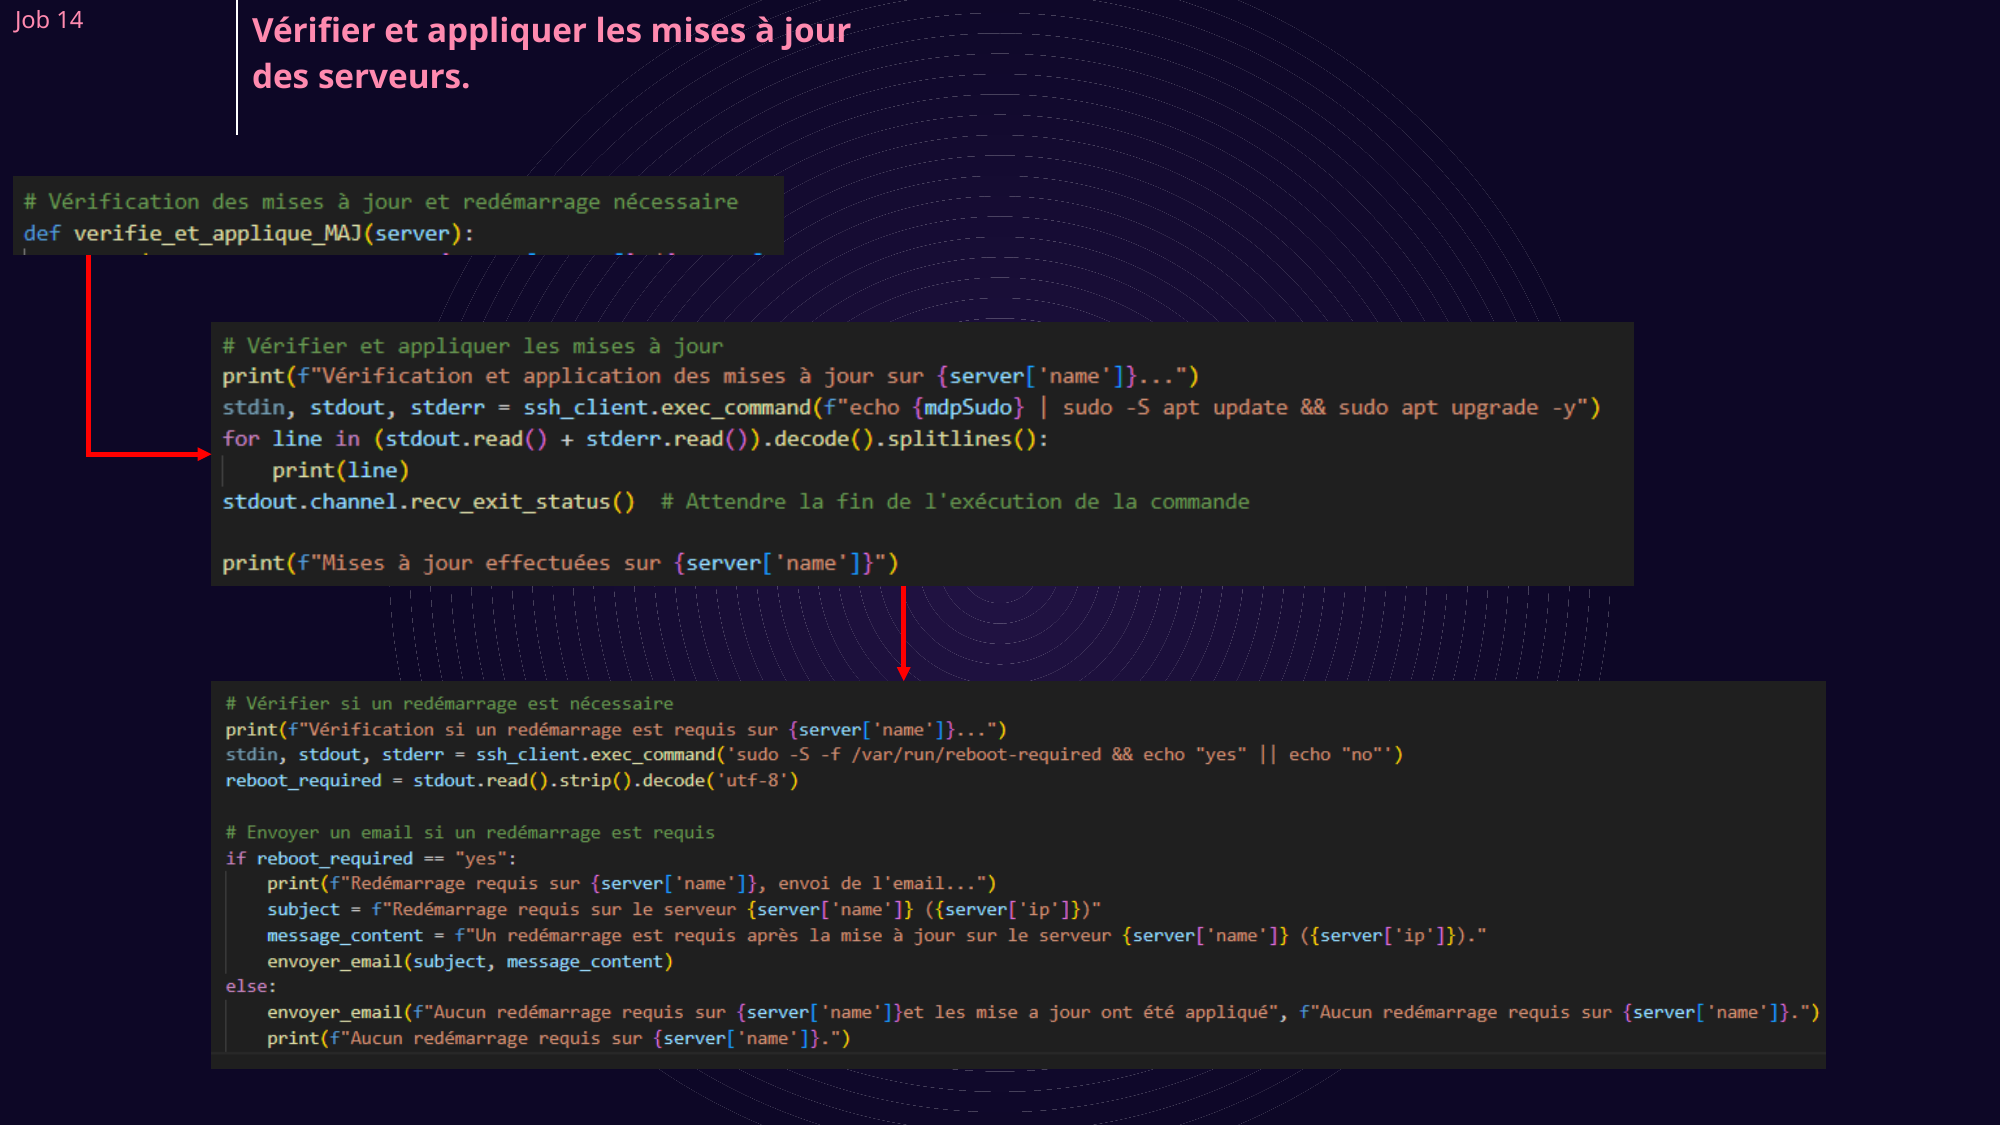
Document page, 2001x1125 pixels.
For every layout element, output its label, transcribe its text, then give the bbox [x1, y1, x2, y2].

picture [13, 176, 784, 255]
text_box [50, 292, 250, 416]
title Job 14 [0, 0, 236, 96]
table_header Vérifier et appliquer les mises à jour des serveurs. [238, 0, 1570, 135]
picture [211, 681, 1826, 1069]
picture [211, 322, 1634, 586]
